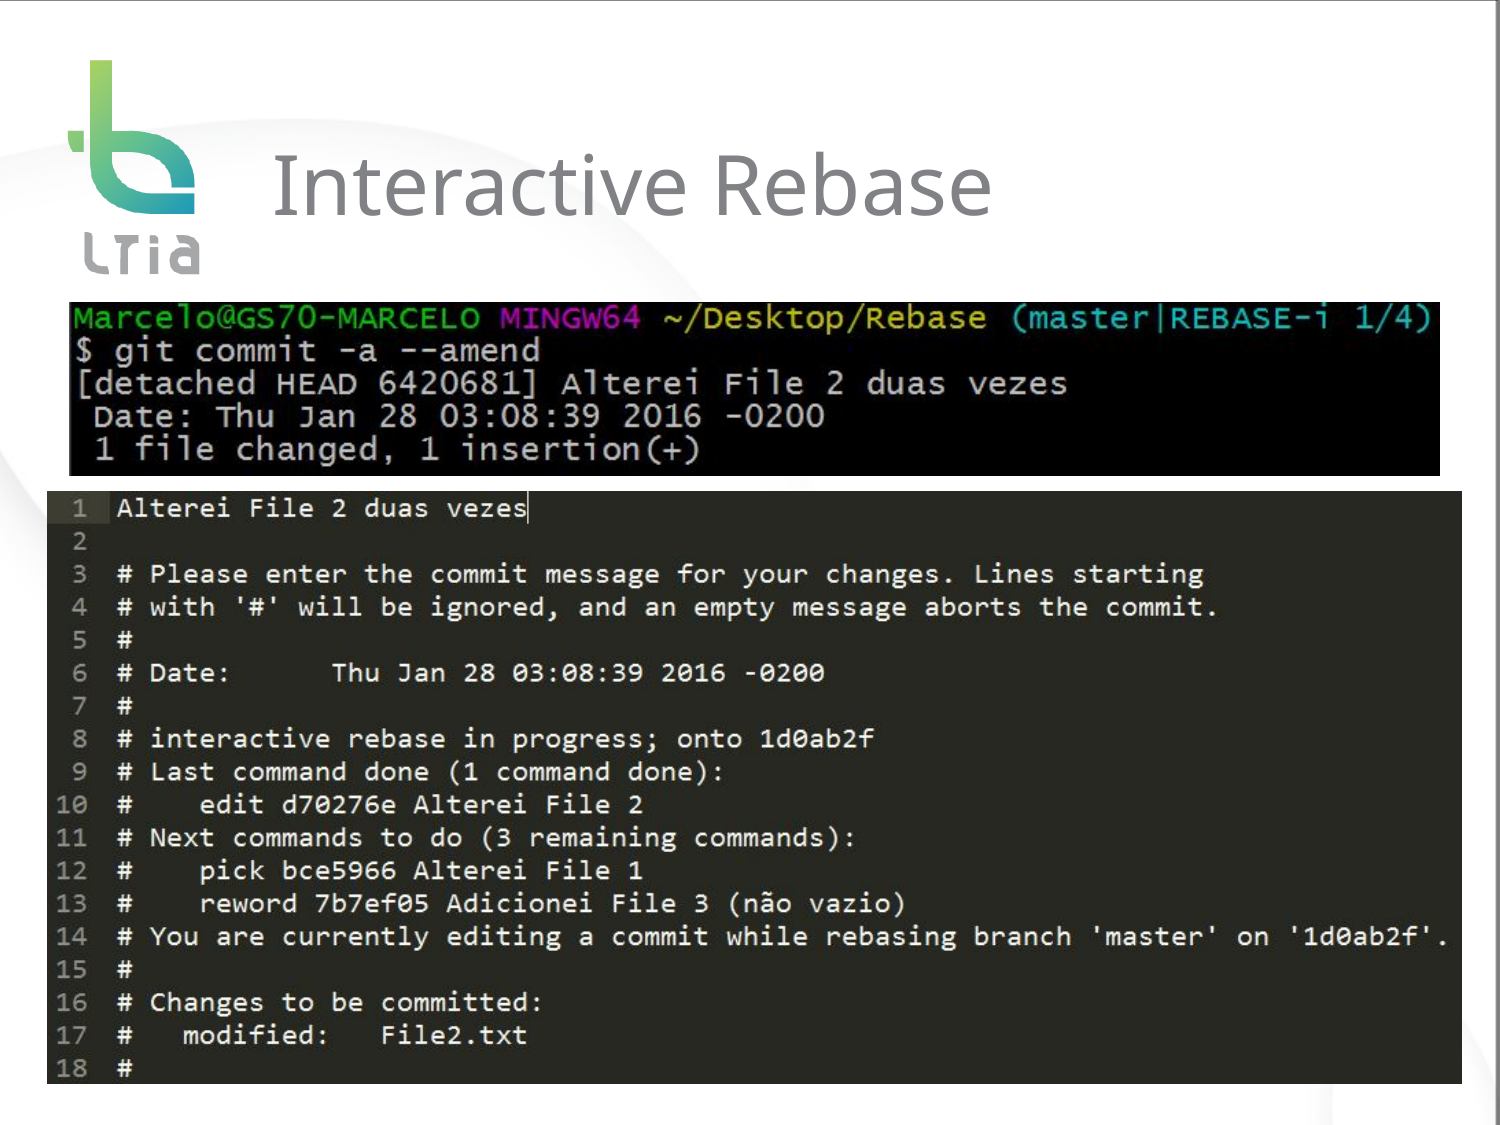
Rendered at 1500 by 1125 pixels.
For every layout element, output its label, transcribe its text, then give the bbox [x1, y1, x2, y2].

title Interactive Rebase [257, 82, 1414, 282]
picture [0, 0, 1500, 1125]
